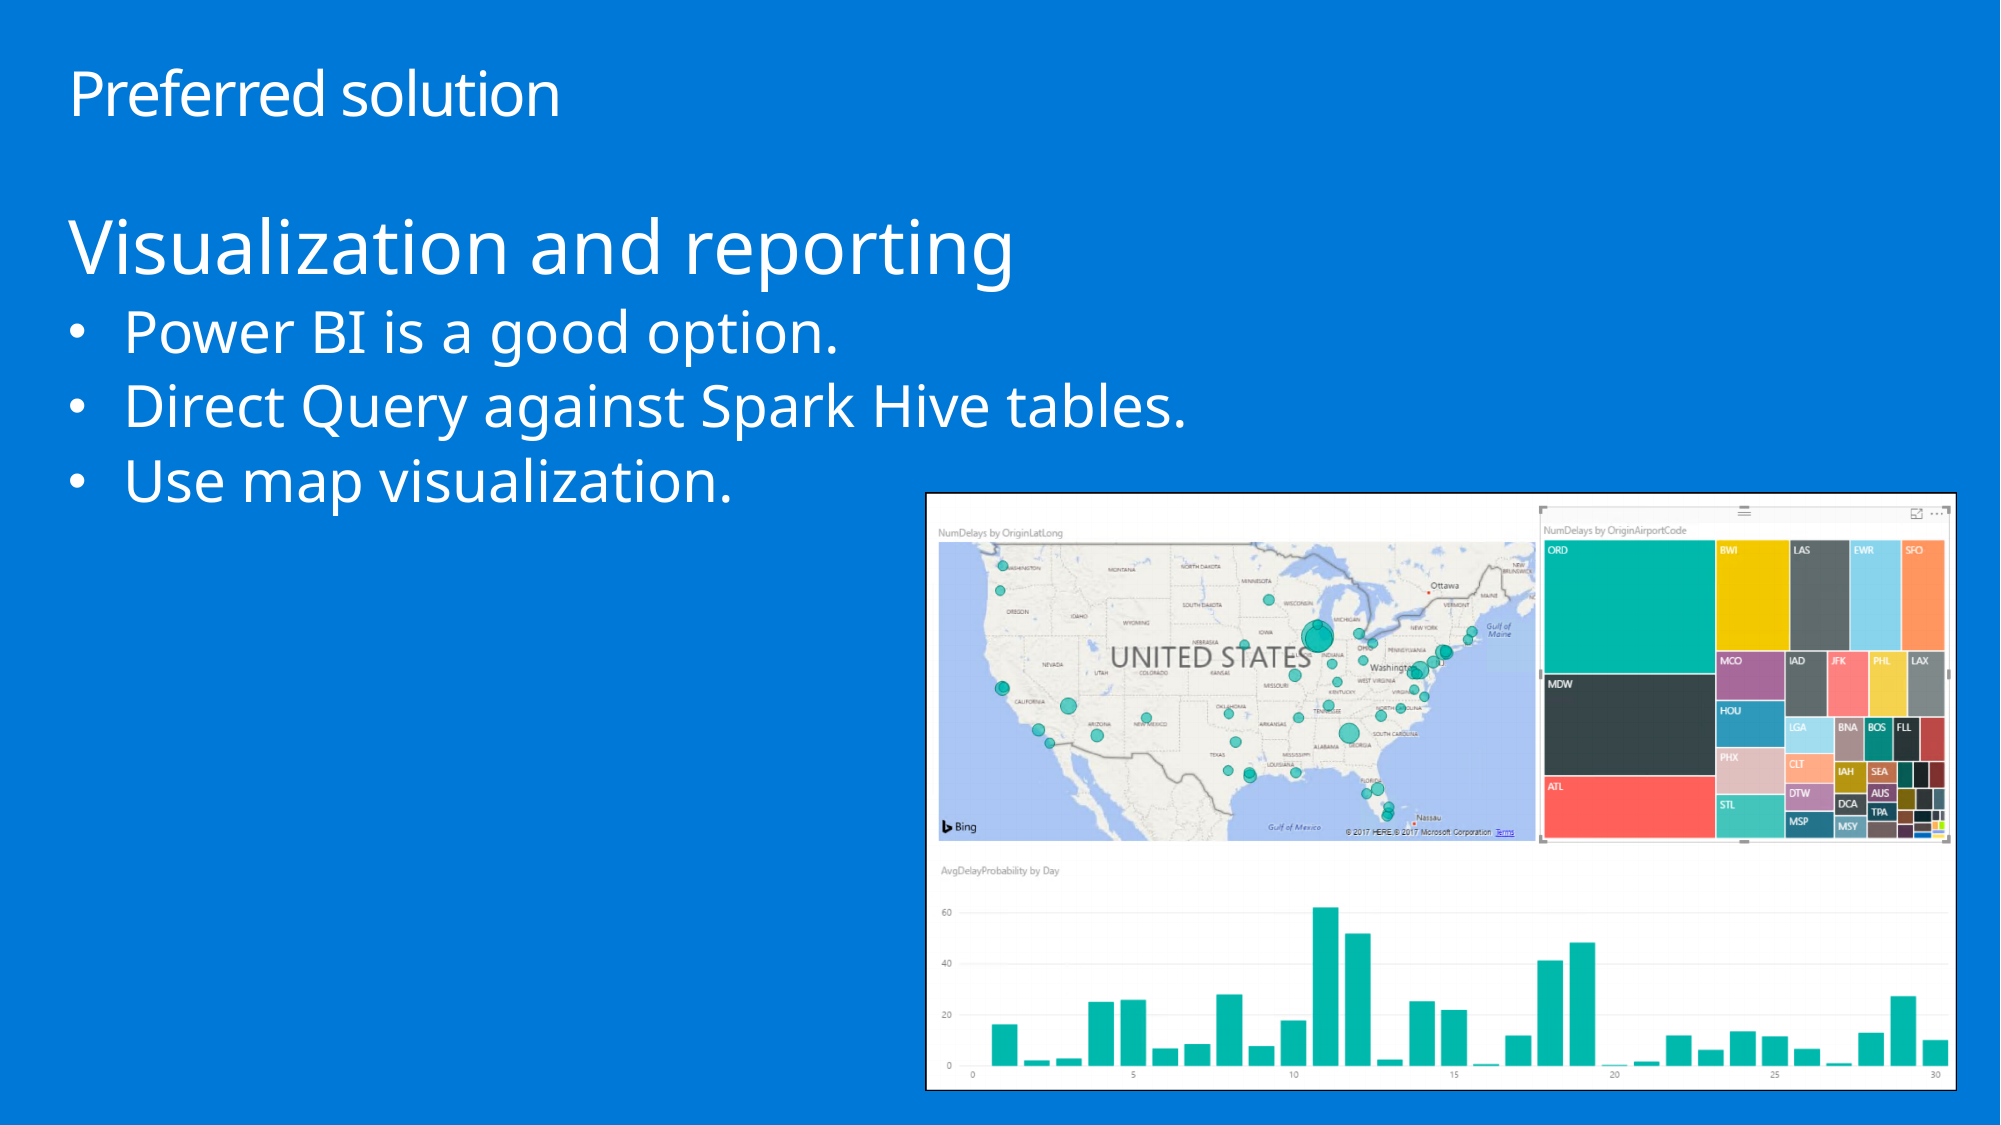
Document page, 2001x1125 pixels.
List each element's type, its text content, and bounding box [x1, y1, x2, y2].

title Preferred solution [44, 47, 1957, 196]
picture [925, 492, 1957, 1091]
list Visualization and reporting Power BI is a good option. Direct Query against Spark Hive tables. Use map visualization. [44, 195, 1621, 1091]
